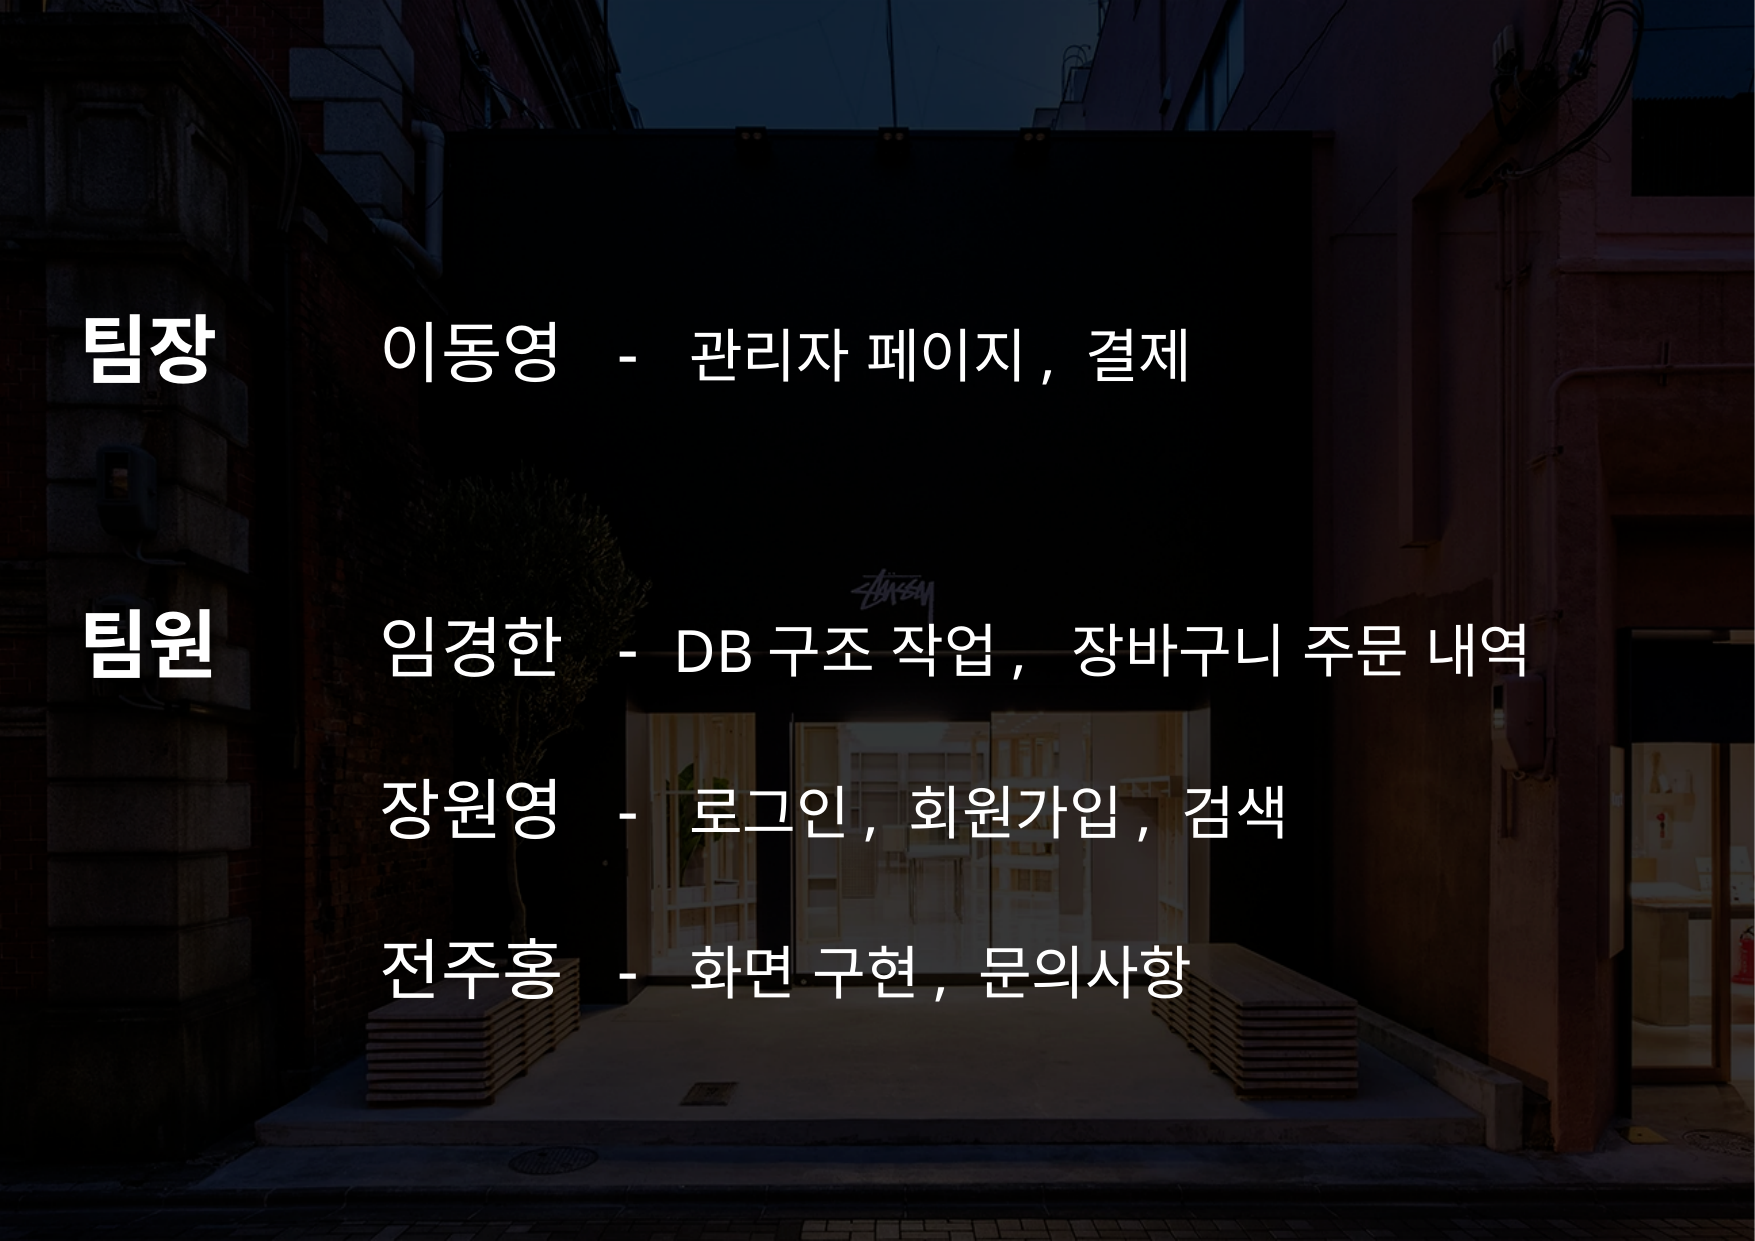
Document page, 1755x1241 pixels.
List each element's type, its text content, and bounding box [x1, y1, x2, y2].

text_box 팀장 이동영 - 관리자 페이지, 결제 팀원 임경한 - DB구조 작업, 장바구니 주문 내역 장원영 - 로그인, 회원가입, 검색 전주홍 - 화면 구현, 문의사항 [64, 295, 1755, 1015]
picture [0, 0, 1755, 1241]
